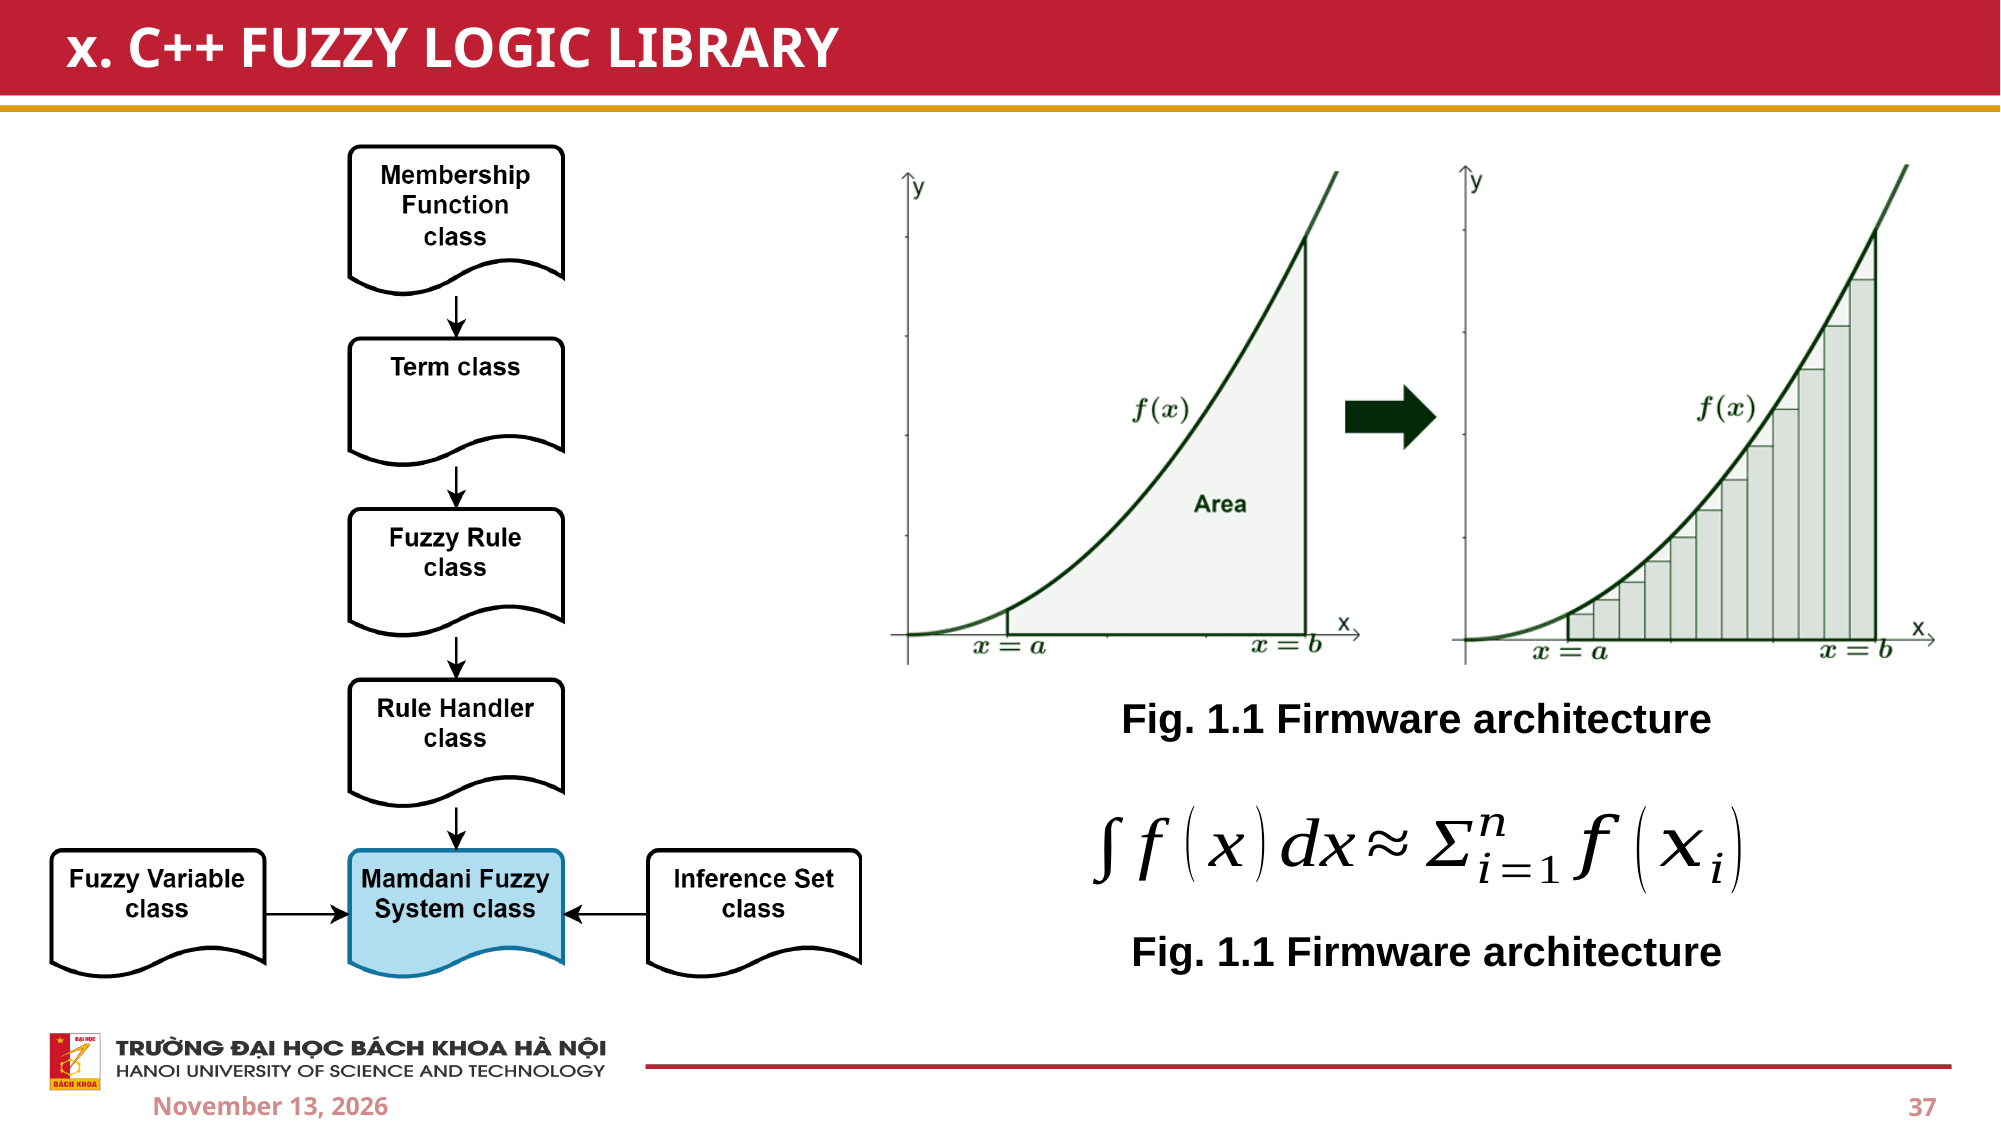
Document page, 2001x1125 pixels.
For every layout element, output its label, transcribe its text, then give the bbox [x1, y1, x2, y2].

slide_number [137, 1076, 588, 1125]
slide_number 37 [1502, 1078, 1953, 1125]
title x. C++ FUZZY LOGIC LIBRARY [51, 12, 1949, 87]
picture [0, 0, 2001, 1125]
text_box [885, 144, 1952, 750]
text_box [885, 797, 1970, 984]
